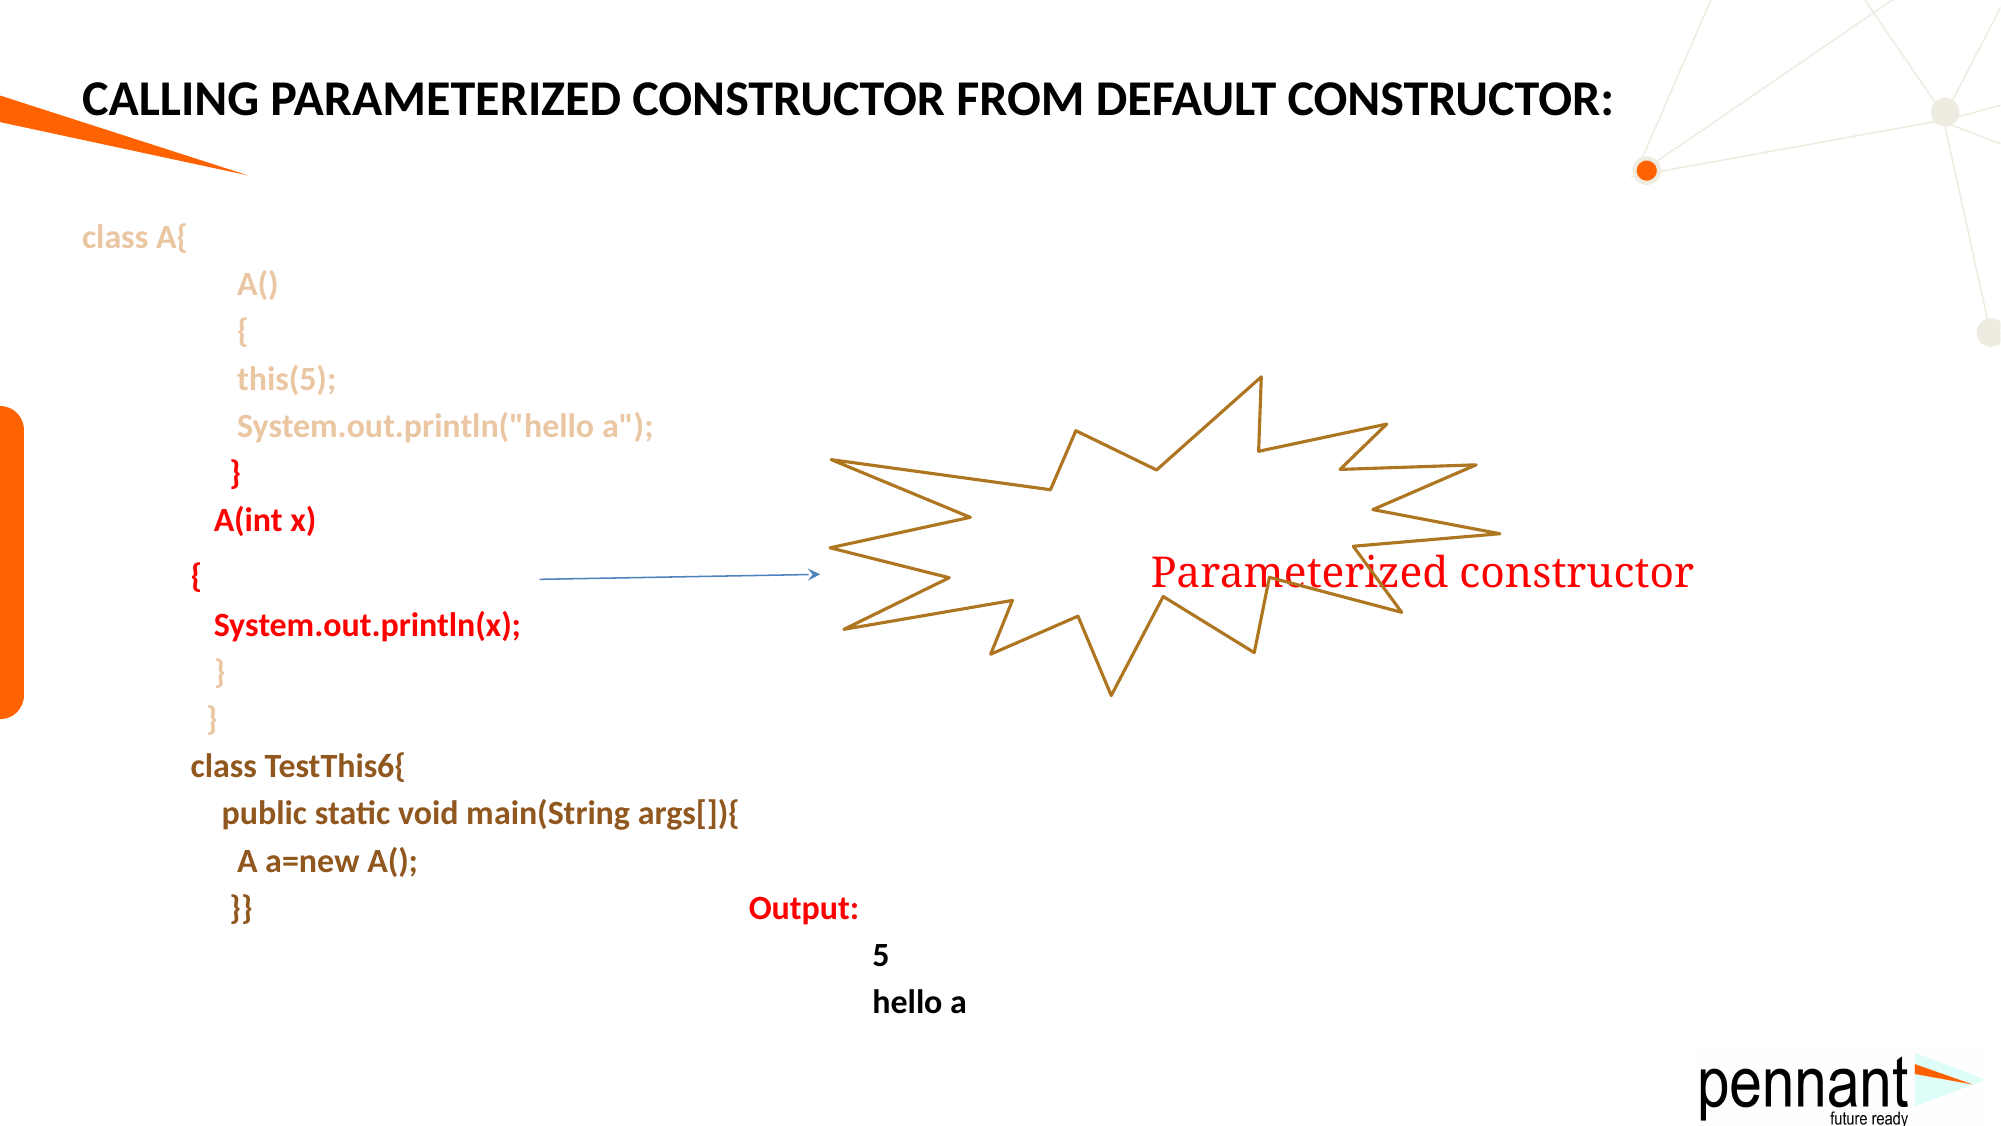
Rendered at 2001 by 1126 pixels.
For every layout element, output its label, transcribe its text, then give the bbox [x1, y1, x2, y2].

list class A{ A() { this(5); System.out.println("hello a"); } A(int x) { Parameterized constructor System.out.println(x); } } class TestThis6{ public static void main(String args[]){ A a=new A(); }} Output: 5 hello a [67, 207, 1898, 1036]
title CALLING PARAMETERIZED CONSTRUCTOR FROM DEFAULT CONSTRUCTOR: [67, 45, 1868, 146]
text_box [830, 376, 1500, 696]
picture [1697, 1045, 1986, 1126]
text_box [539, 574, 821, 580]
